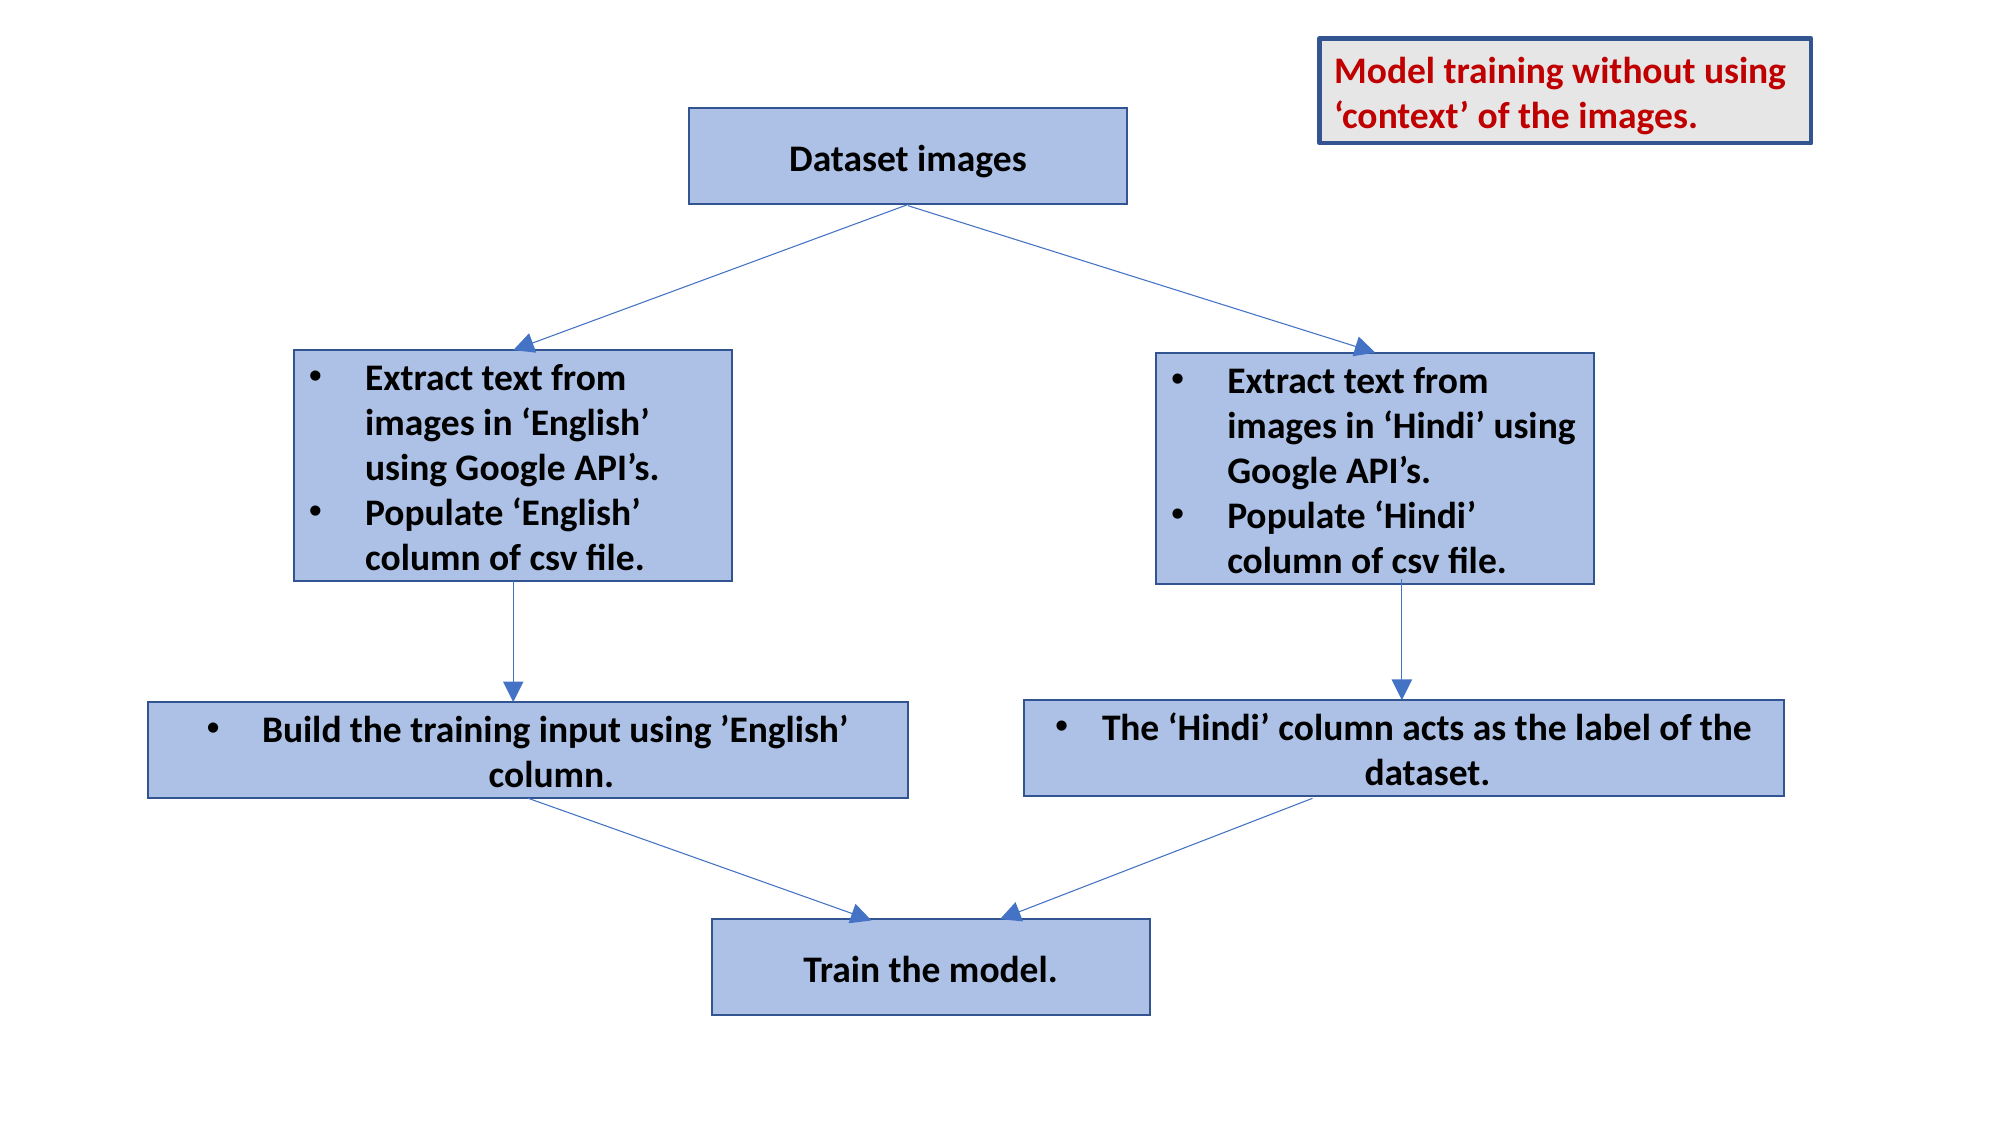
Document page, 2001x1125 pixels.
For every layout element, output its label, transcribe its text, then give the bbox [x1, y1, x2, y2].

text_box Build the training input using ’English’ column. [147, 701, 909, 799]
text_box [908, 205, 1376, 353]
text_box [513, 204, 909, 351]
text_box The ‘Hindi’ column acts as the label of the dataset. [1023, 699, 1785, 797]
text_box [999, 798, 1313, 920]
text_box Train the model. [711, 918, 1151, 1016]
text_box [528, 798, 872, 921]
text_box Model training without using ‘context’ of the images. [1319, 38, 1812, 144]
text_box Dataset images [688, 107, 1128, 205]
text_box Extract text from images in ‘English’ using Google API’s. Populate ‘English’ column of csv file. [293, 349, 733, 582]
text_box Extract text from images in ‘Hindi’ using Google API’s. Populate ‘Hindi’ column of csv file. [1155, 352, 1595, 585]
